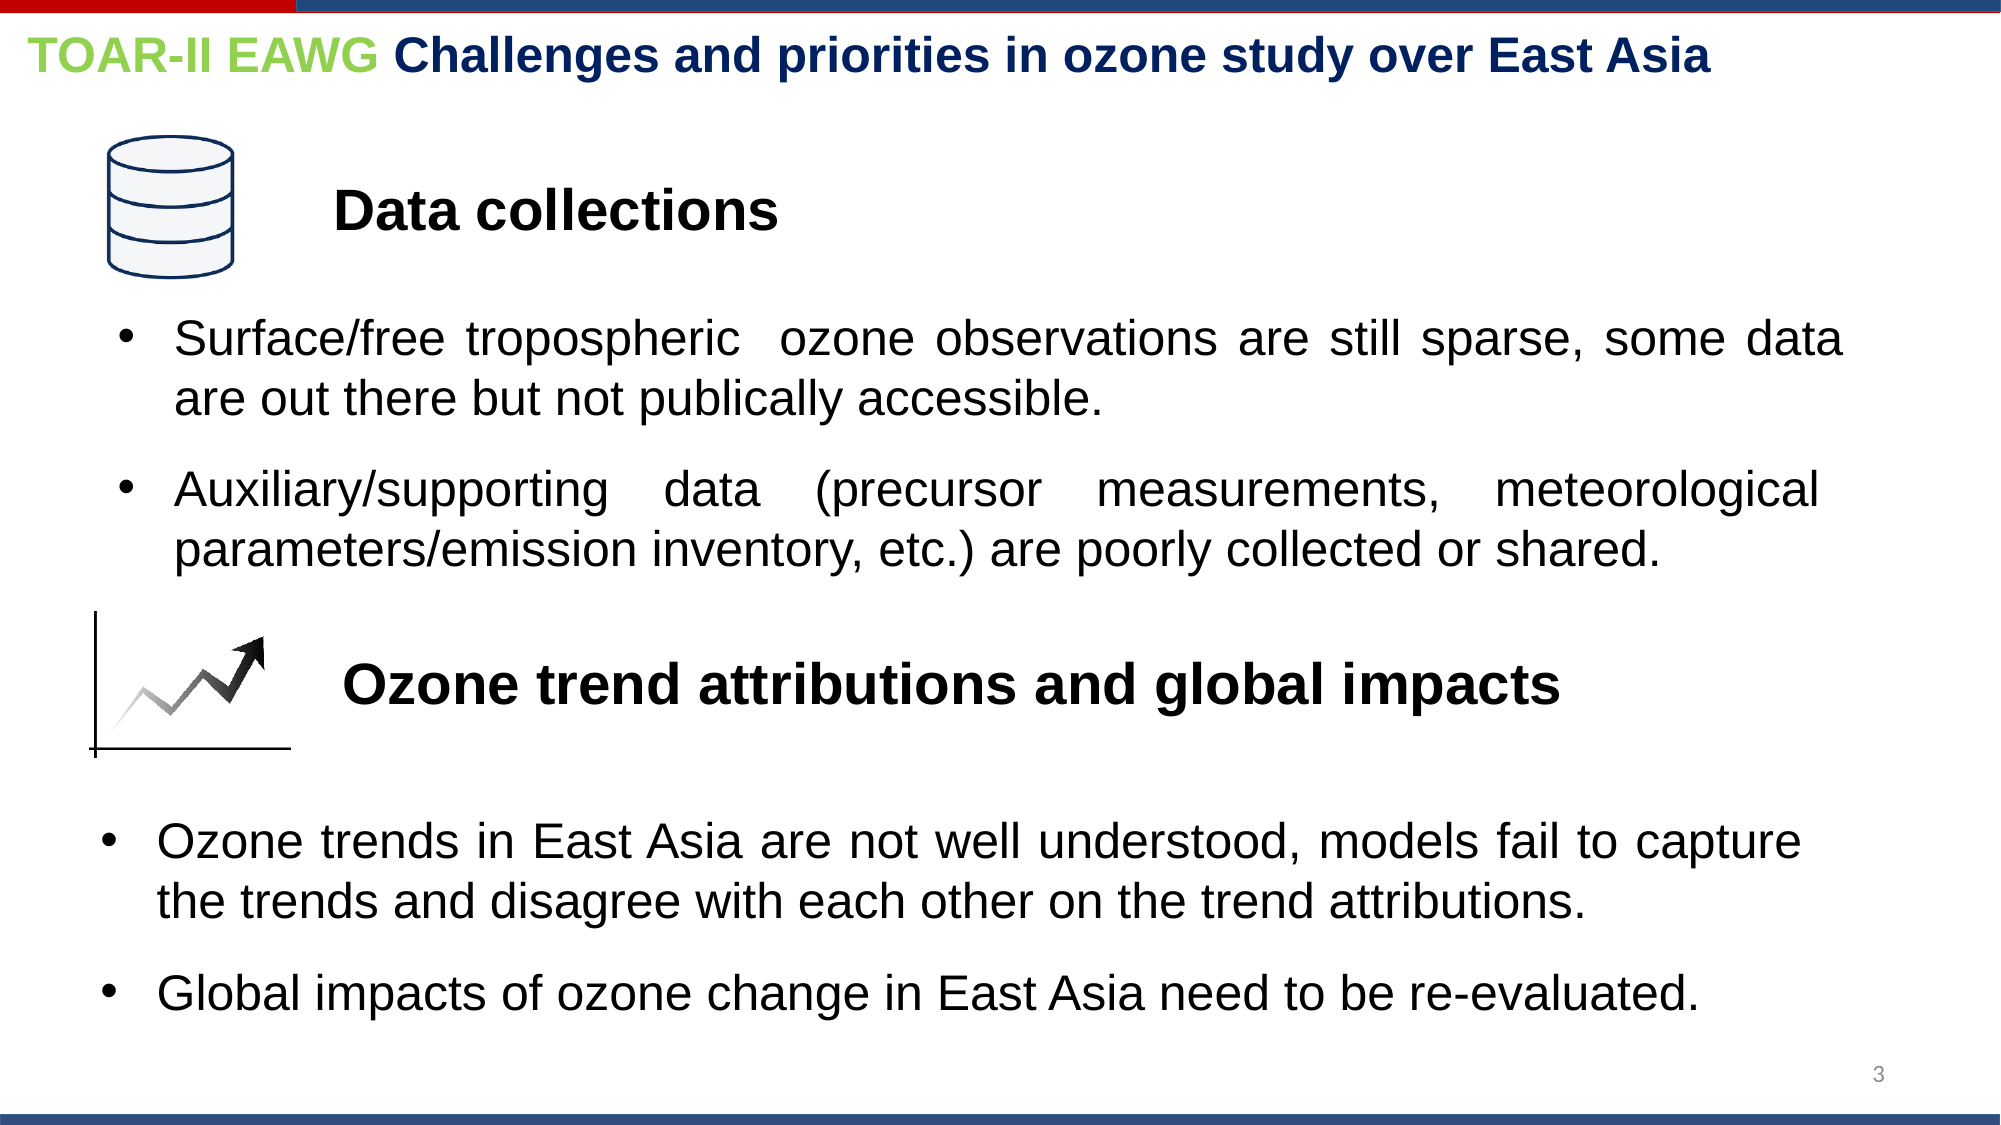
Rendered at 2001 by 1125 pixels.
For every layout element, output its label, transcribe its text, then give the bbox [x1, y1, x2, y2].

picture [87, 609, 292, 759]
text_box TOAR-II EAWG Challenges and priorities in ozone study over East Asia [12, 15, 1727, 90]
text_box Surface/free tropospheric ozone observations are still sparse, some data are out there but not publically accessible. [102, 298, 1859, 433]
text_box Data collections [318, 164, 796, 249]
slide_number 3 [1433, 1042, 1900, 1103]
text_box Ozone trend attributions and global impacts [327, 639, 1579, 724]
text_box Ozone trends in East Asia are not well understood, models fail to capture the trends and disagree with each other on the trend attributions. [85, 801, 1818, 937]
text_box Global impacts of ozone change in East Asia need to be re-evaluated. [85, 953, 1828, 1028]
text_box Auxiliary/supporting data (precursor measurements, meteorological parameters/emission inventory, etc.) are poorly collected or shared. [102, 449, 1835, 585]
picture [89, 132, 250, 301]
